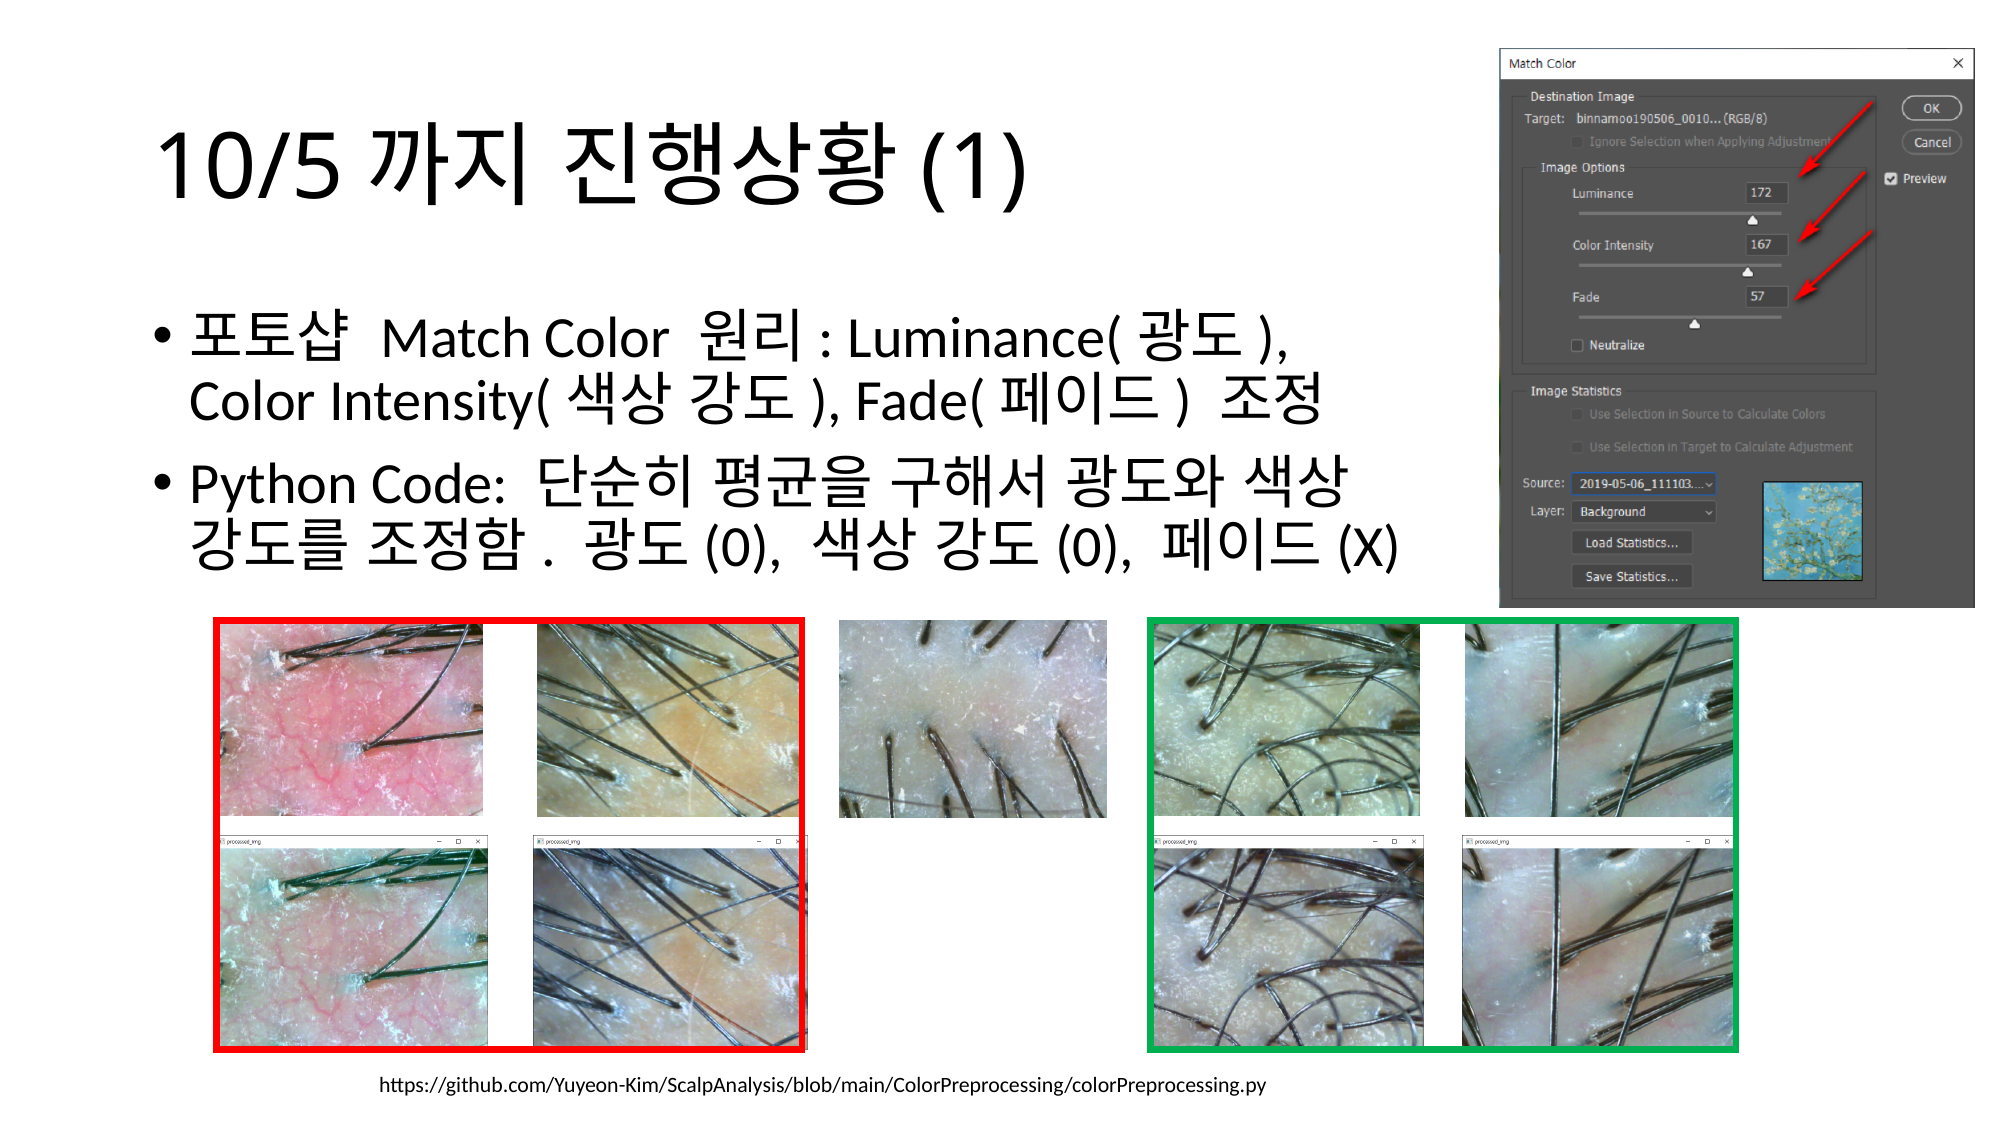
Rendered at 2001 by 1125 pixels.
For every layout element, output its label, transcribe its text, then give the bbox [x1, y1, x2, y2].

picture [1498, 48, 1975, 608]
list 포토샵 Match Color 원리: Luminance(광도), Color Intensity(색상 강도), Fade(페이드) 조정 Python Code: 단순히 평균을 구해서 광도와 색상 강도를 조정함. 광도(0), 색상 강도(0), 페이드(X) [137, 299, 1525, 670]
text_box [214, 619, 1737, 1050]
title 10/5까지 진행상황(1) [137, 59, 1498, 278]
text_box https://github.com/Yuyeon-Kim/ScalpAnalysis/blob/main/ColorPreprocessing/colorPreprocessing.py [364, 1062, 1985, 1104]
